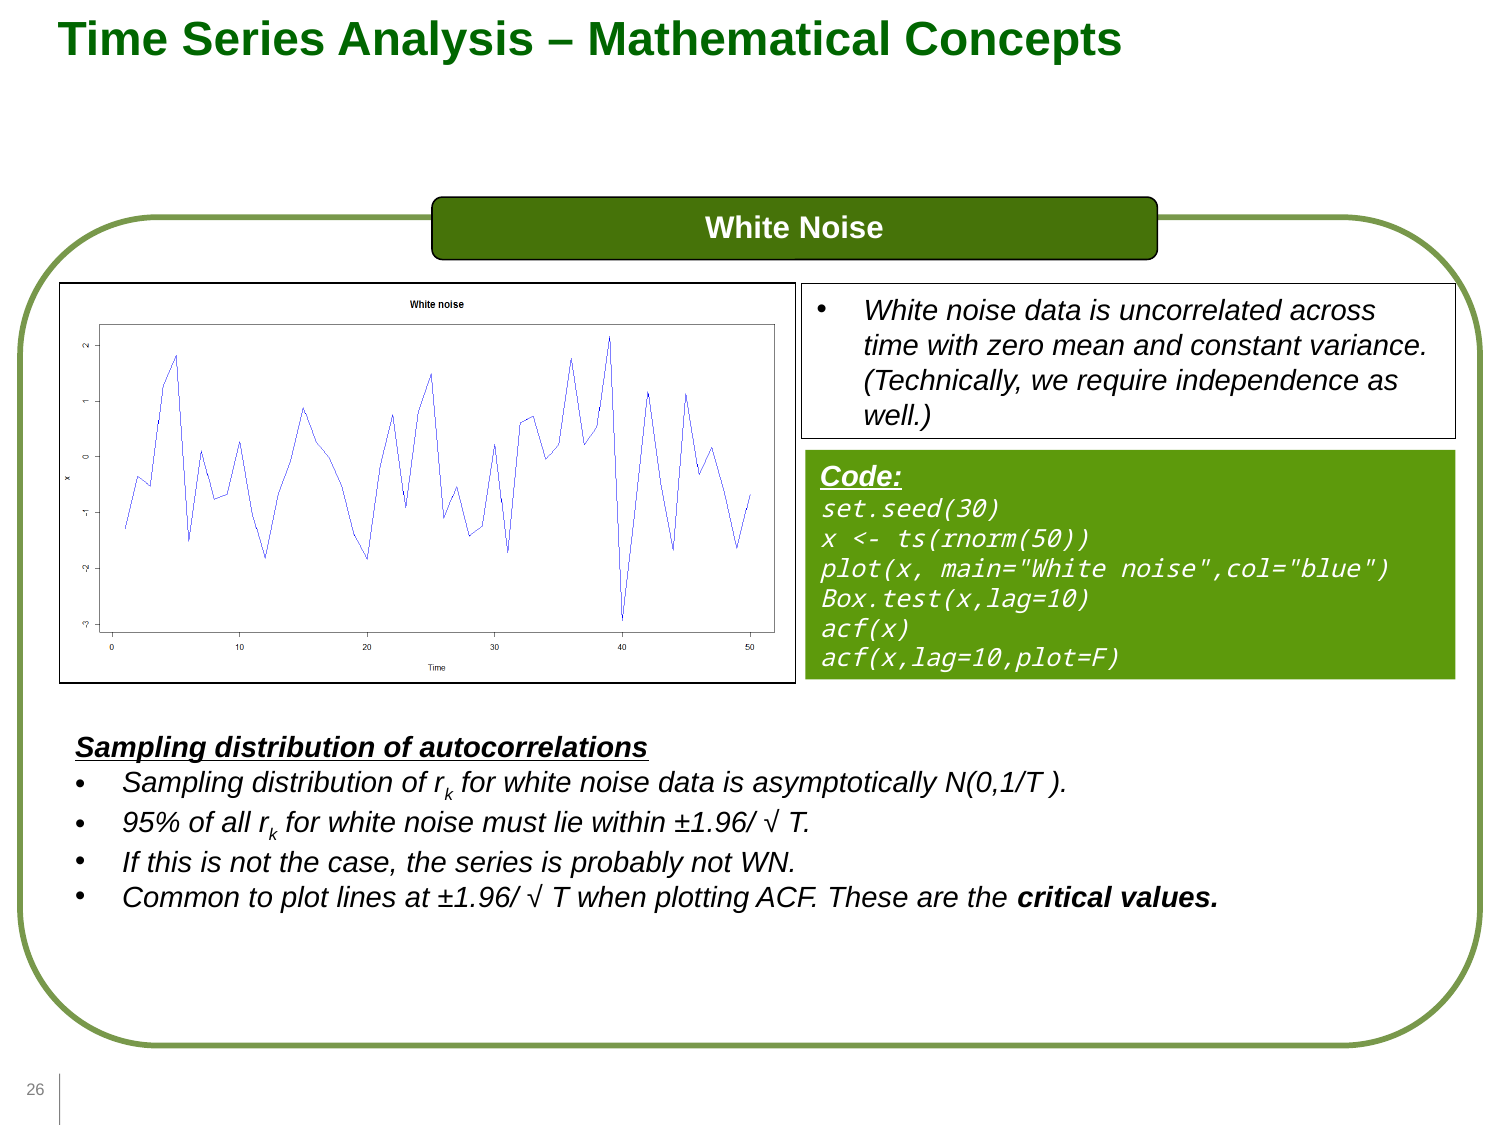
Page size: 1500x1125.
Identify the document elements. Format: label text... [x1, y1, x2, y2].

text_box [20, 217, 1480, 1046]
picture [60, 283, 795, 683]
text_box Sampling distribution of autocorrelations Sampling distribution of rk for white noise data is asymptotically N(0,1/T ). 95% of all rk for white noise must lie within ±1.96/ √ T. If this is not the case, the series is probably not WN. Common to plot lines at ±1.96/ √ T when plotting ACF. These are the critical values. [60, 721, 1400, 921]
title Time Series Analysis – Mathematical Concepts [42, 0, 1443, 163]
text_box White noise data is uncorrelated across time with zero mean and constant variance. (Technically, we require independence as well.) [801, 283, 1456, 439]
text_box White Noise [431, 197, 1158, 260]
text_box Code: set.seed(30) x <- ts(rnorm(50)) plot(x, main="White noise",col="blue") Box.test(x,lag=10) acf(x) acf(x,lag=10,plot=F) [805, 449, 1456, 680]
